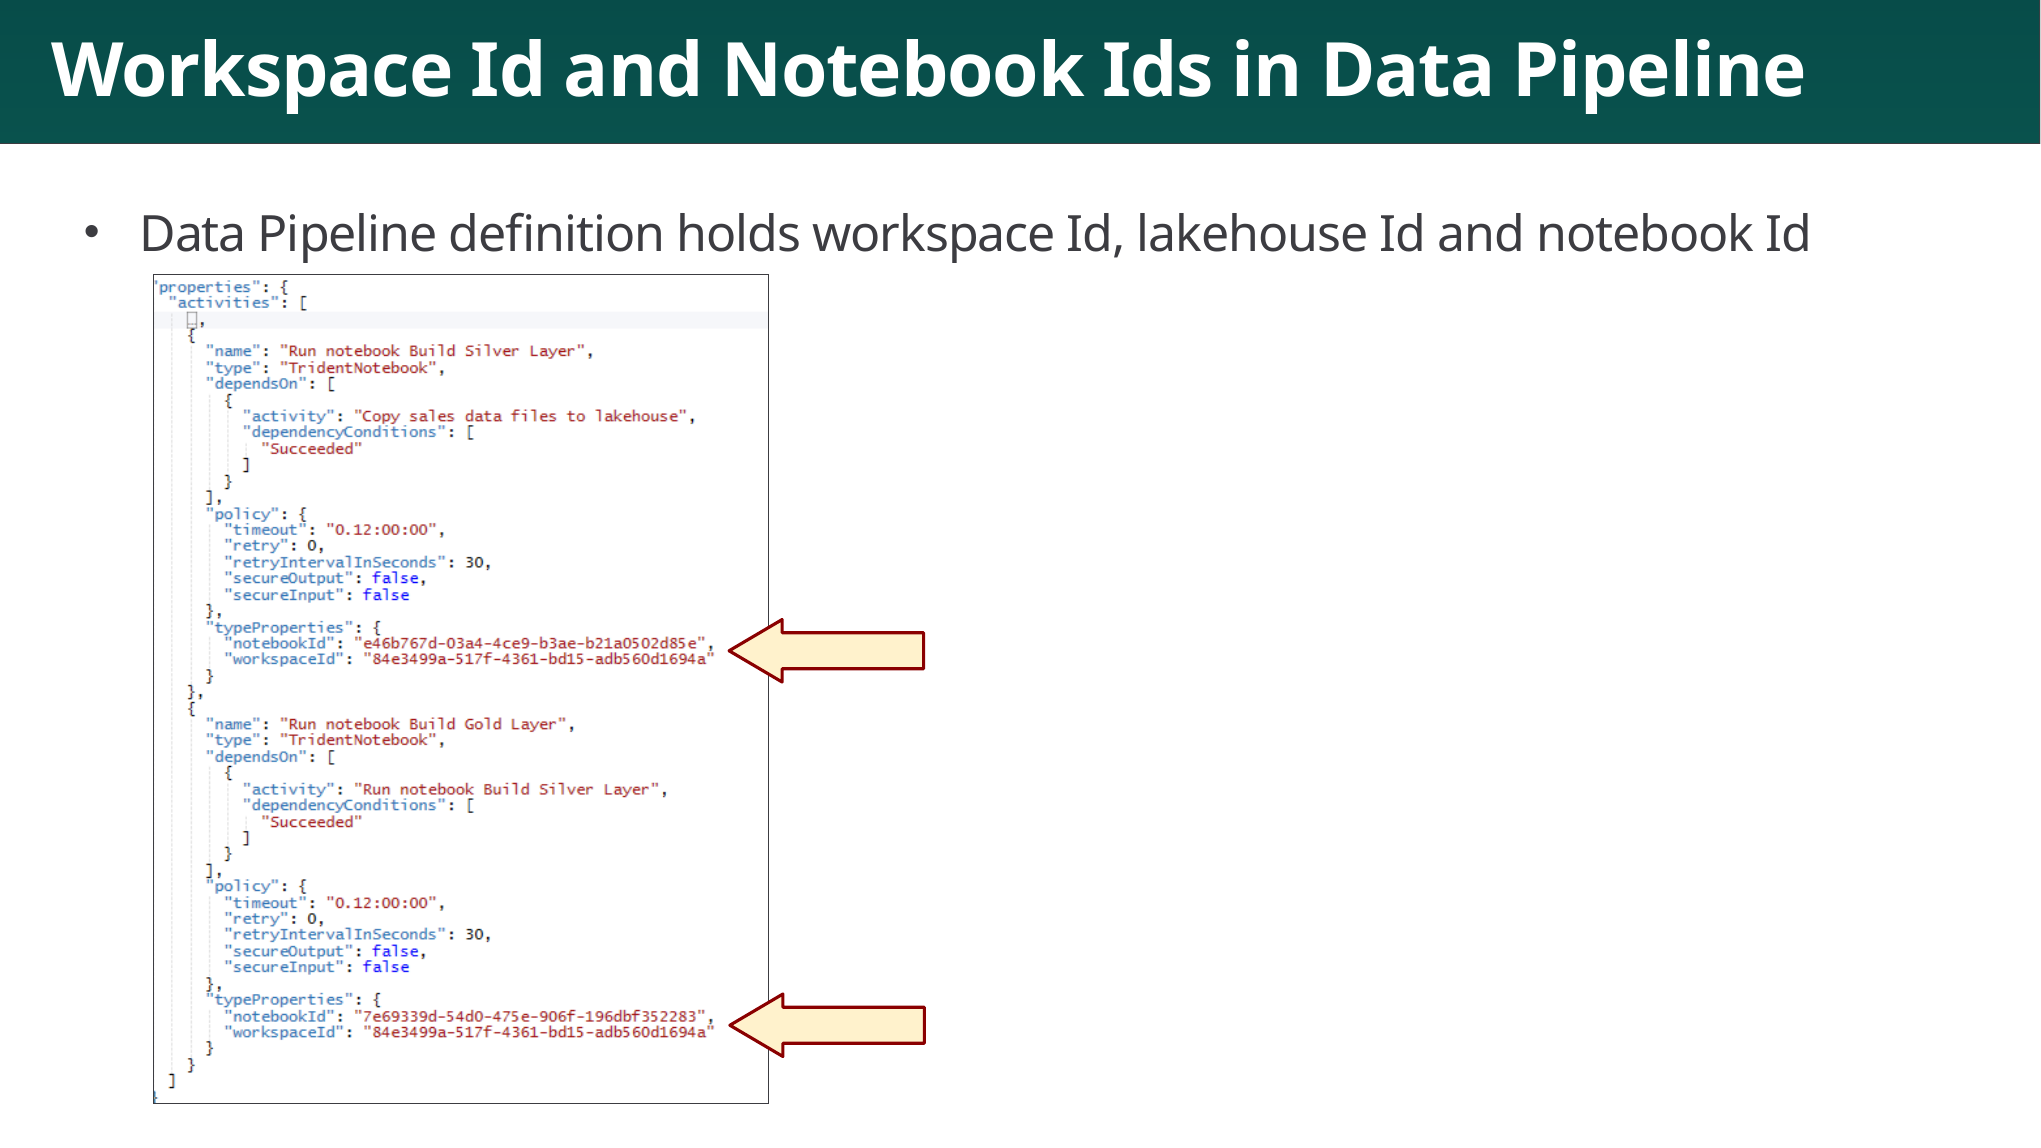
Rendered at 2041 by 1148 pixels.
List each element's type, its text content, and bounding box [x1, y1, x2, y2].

picture [153, 274, 769, 1104]
text_box [769, 993, 926, 1058]
text_box [769, 618, 925, 683]
list Data Pipeline definition holds workspace Id, lakehouse Id and notebook Id [83, 201, 1988, 348]
title Workspace Id and Notebook Ids in Data Pipeline [51, 31, 1988, 113]
